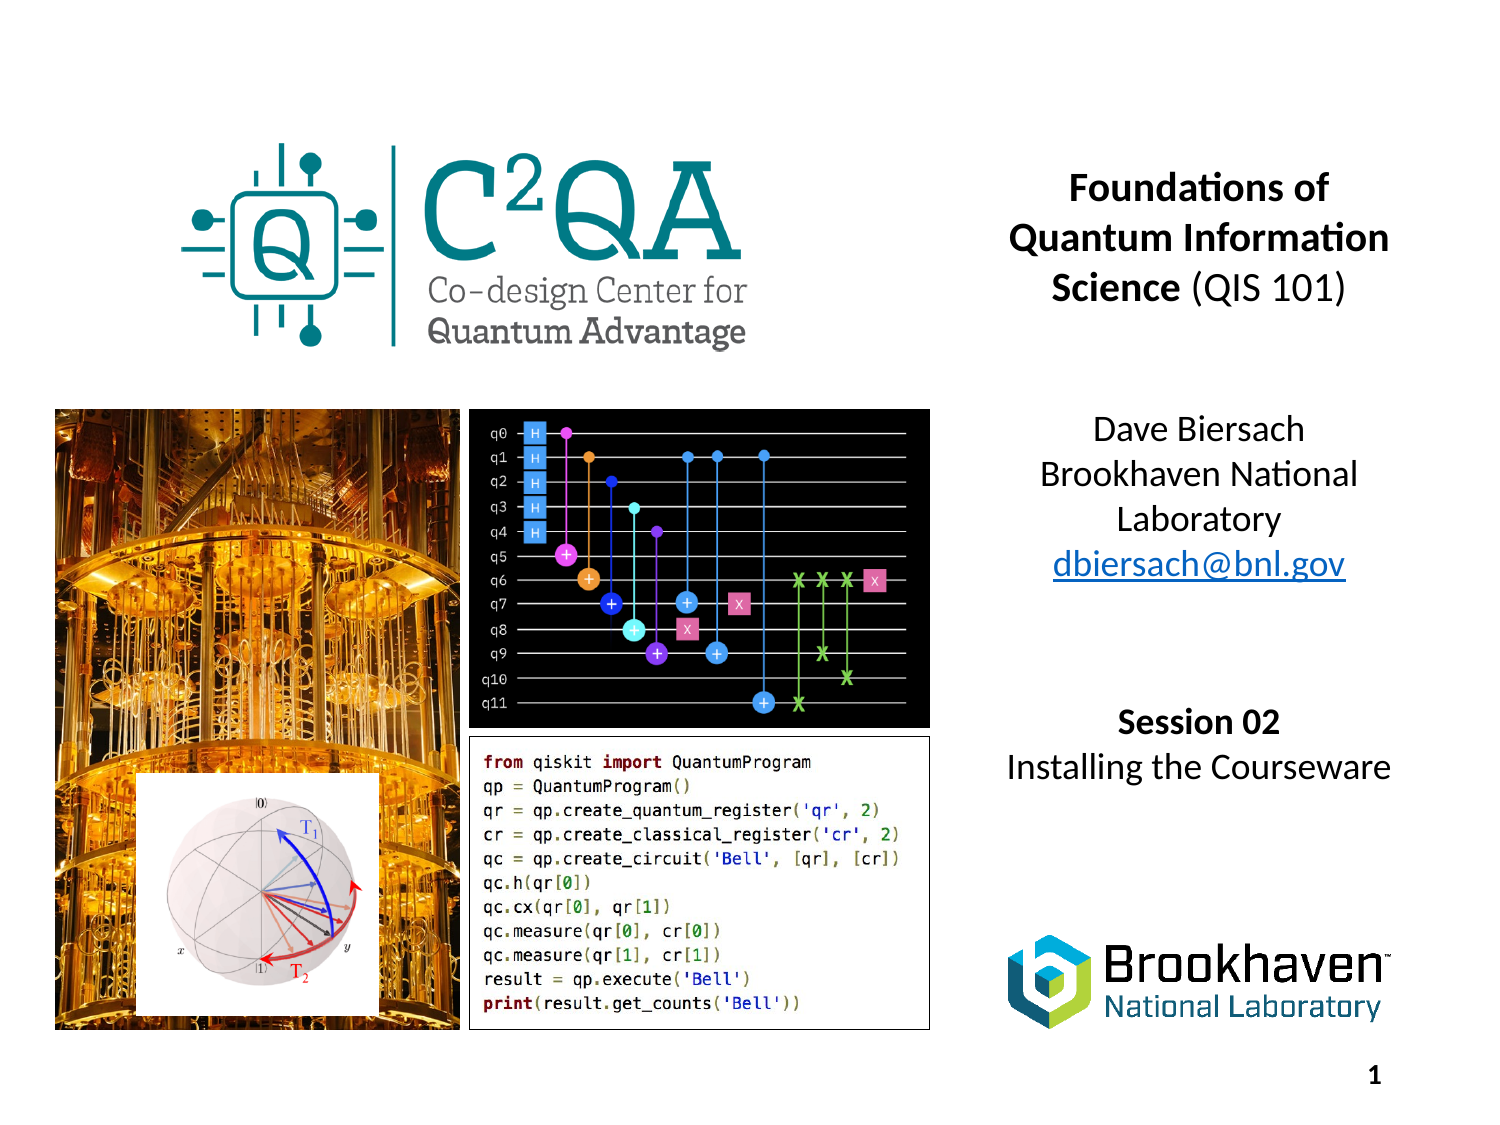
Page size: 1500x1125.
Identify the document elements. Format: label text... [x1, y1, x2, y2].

picture [1008, 935, 1391, 1029]
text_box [55, 409, 930, 1030]
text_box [939, 151, 1460, 796]
slide_number 1 [1059, 1042, 1397, 1103]
picture [174, 137, 811, 356]
